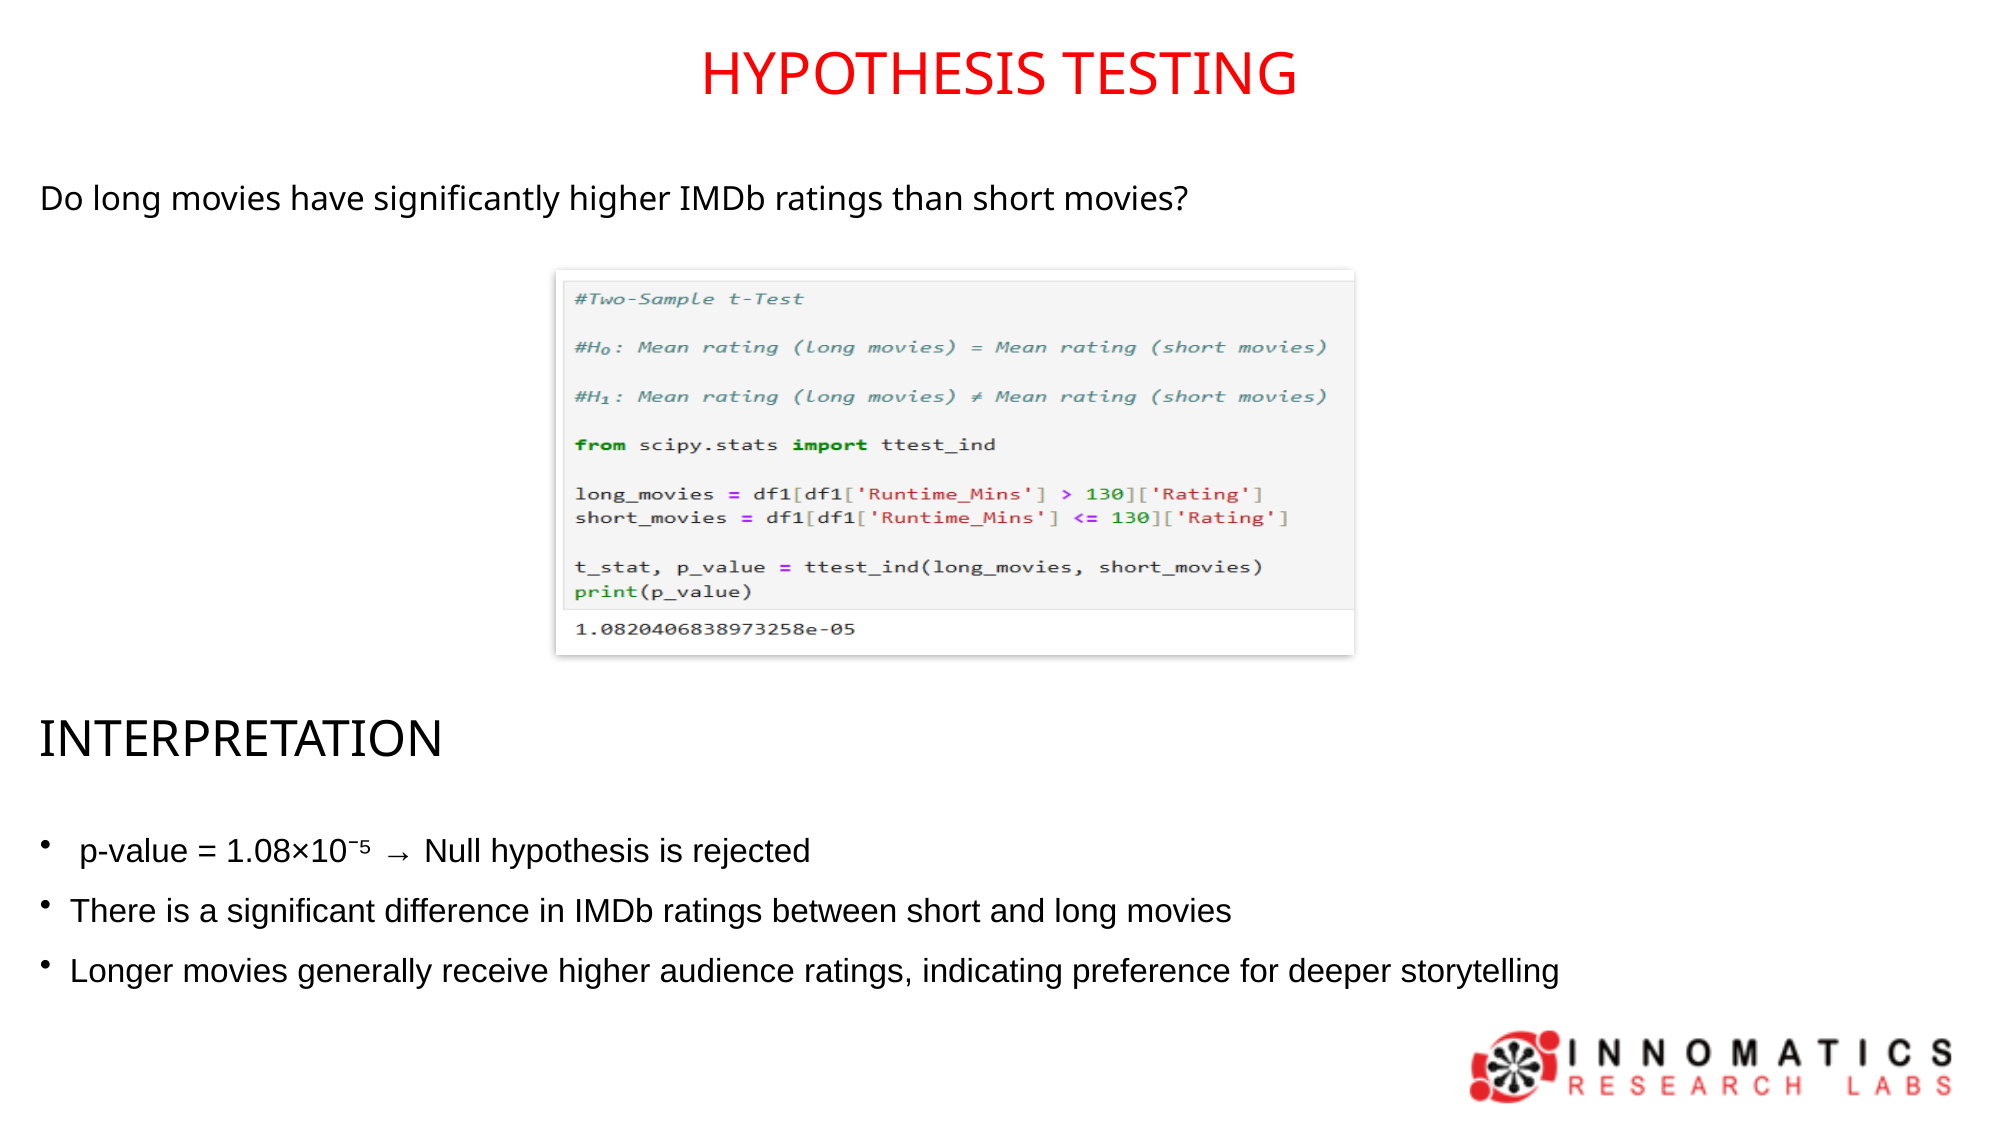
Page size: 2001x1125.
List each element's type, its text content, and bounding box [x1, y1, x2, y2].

text_box INTERPRETATION [24, 699, 778, 775]
picture [1445, 1014, 1975, 1125]
text_box HYPOTHESIS TESTING [433, 28, 1567, 114]
text_box p-value = 1.08×10⁻⁵ → Null hypothesis is rejected There is a significant difference in IMDb ratings between short and long movies Longer movies generally receive higher audience ratings, indicating preference for deeper storytelling [24, 801, 1669, 997]
picture [556, 269, 1354, 655]
text_box Do long movies have significantly higher IMDb ratings than short movies? [24, 169, 1758, 225]
